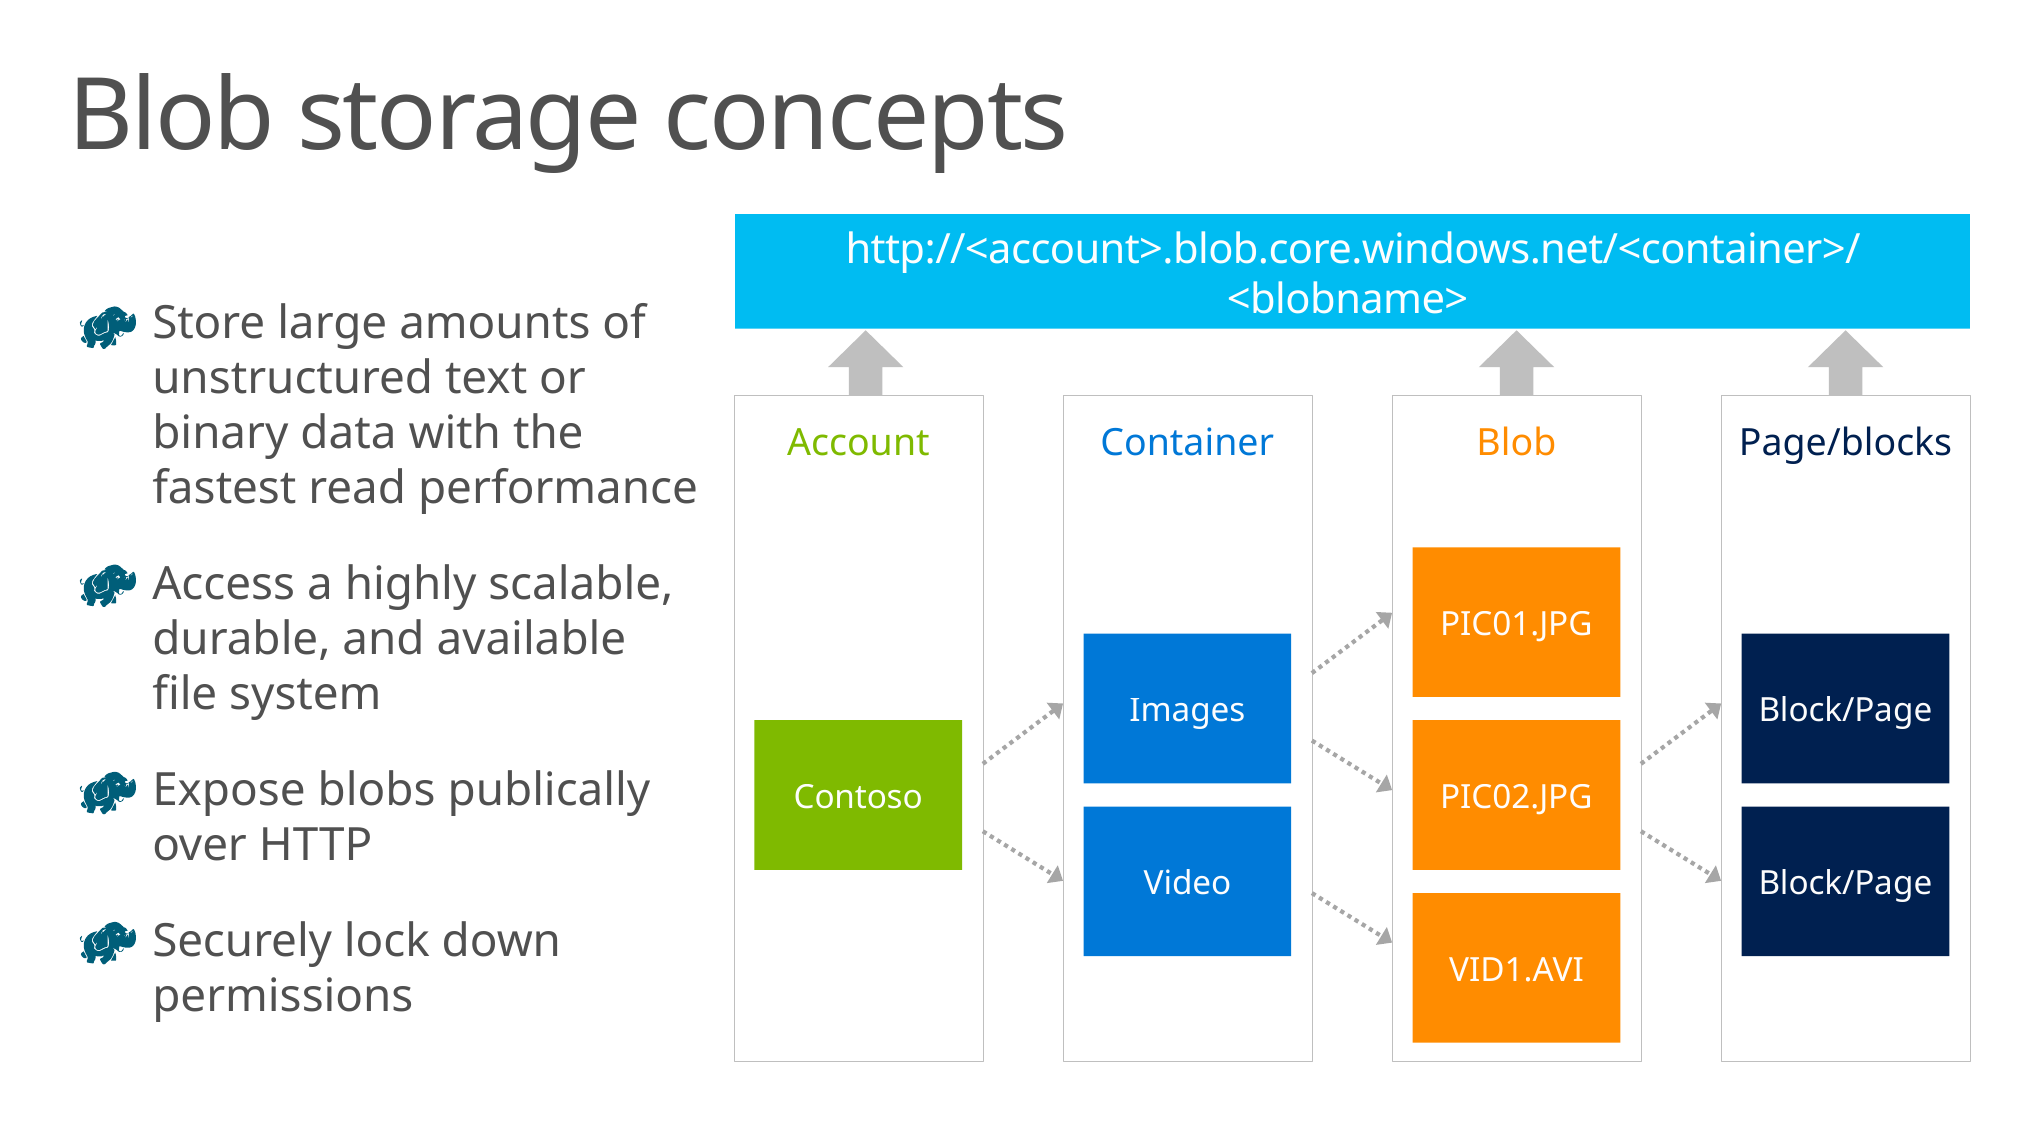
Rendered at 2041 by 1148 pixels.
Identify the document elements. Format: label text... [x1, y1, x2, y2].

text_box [1062, 394, 1313, 1062]
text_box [1640, 830, 1722, 881]
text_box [1640, 703, 1722, 765]
text_box [1807, 329, 1885, 394]
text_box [733, 394, 984, 1062]
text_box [982, 703, 1064, 765]
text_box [1311, 612, 1393, 674]
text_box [1311, 740, 1393, 791]
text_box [79, 546, 714, 729]
title Blob storage concepts [45, 48, 1996, 199]
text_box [1391, 394, 1642, 1062]
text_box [982, 830, 1064, 881]
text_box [1720, 394, 1971, 1062]
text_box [79, 284, 714, 523]
text_box http://<account>.blob.core.windows.net/<container>/<blobname> [735, 214, 1970, 329]
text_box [79, 752, 714, 880]
text_box [1478, 329, 1555, 394]
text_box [1311, 892, 1393, 943]
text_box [79, 902, 714, 1030]
text_box [827, 329, 905, 394]
